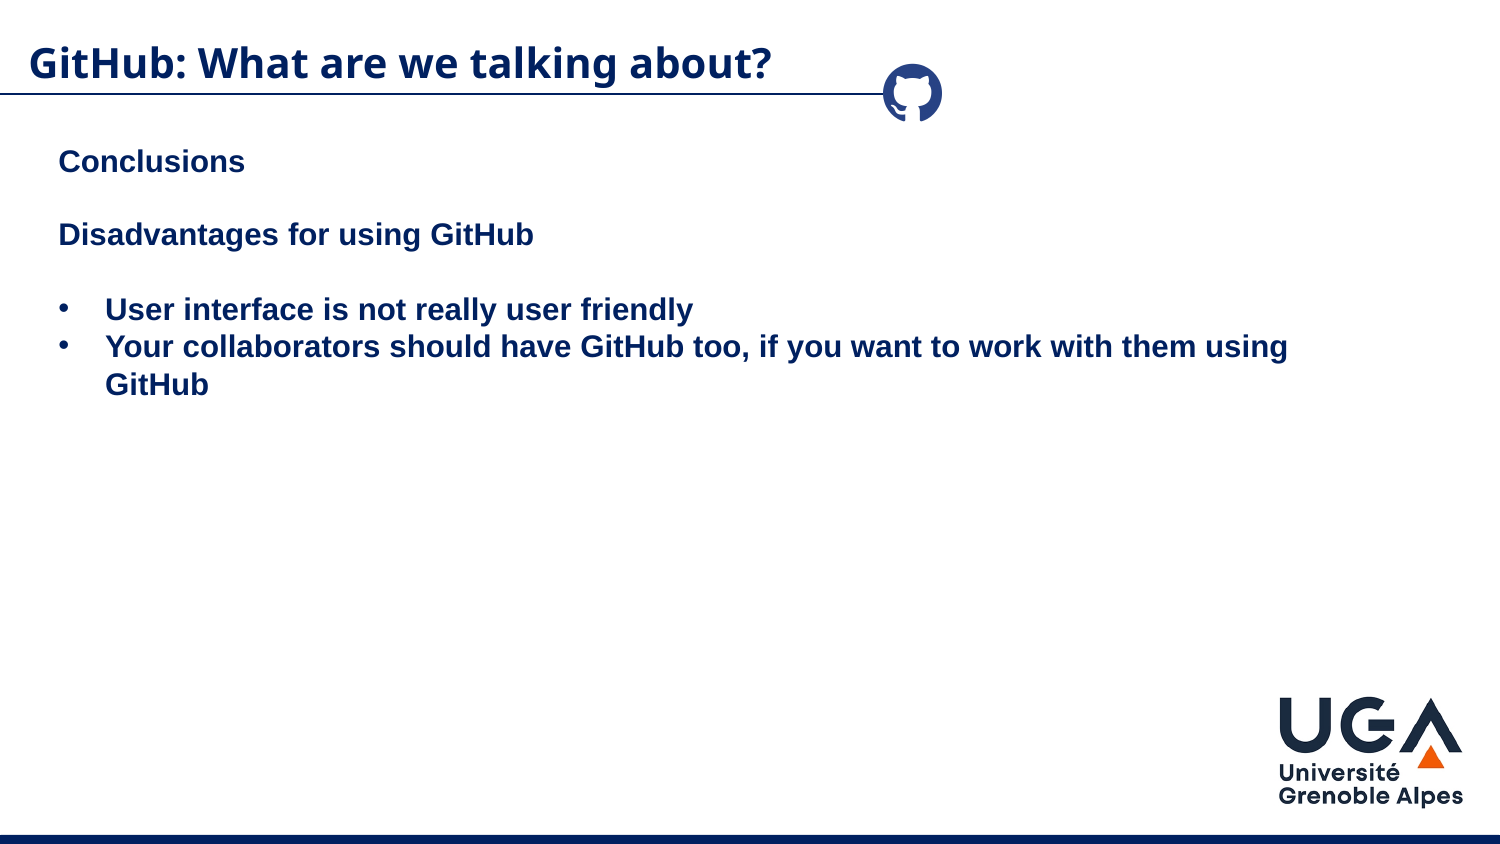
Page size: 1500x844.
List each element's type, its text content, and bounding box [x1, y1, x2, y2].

picture [1265, 680, 1474, 817]
text_box GitHub: What are we talking about? [13, 28, 798, 93]
text_box Conclusions [43, 134, 766, 206]
text_box Disadvantages for using GitHub User interface is not really user friendly Your collaborators should have GitHub too, if you want to work with them using GitHub [43, 206, 1312, 409]
picture [883, 63, 942, 123]
text_box [0, 834, 1500, 844]
